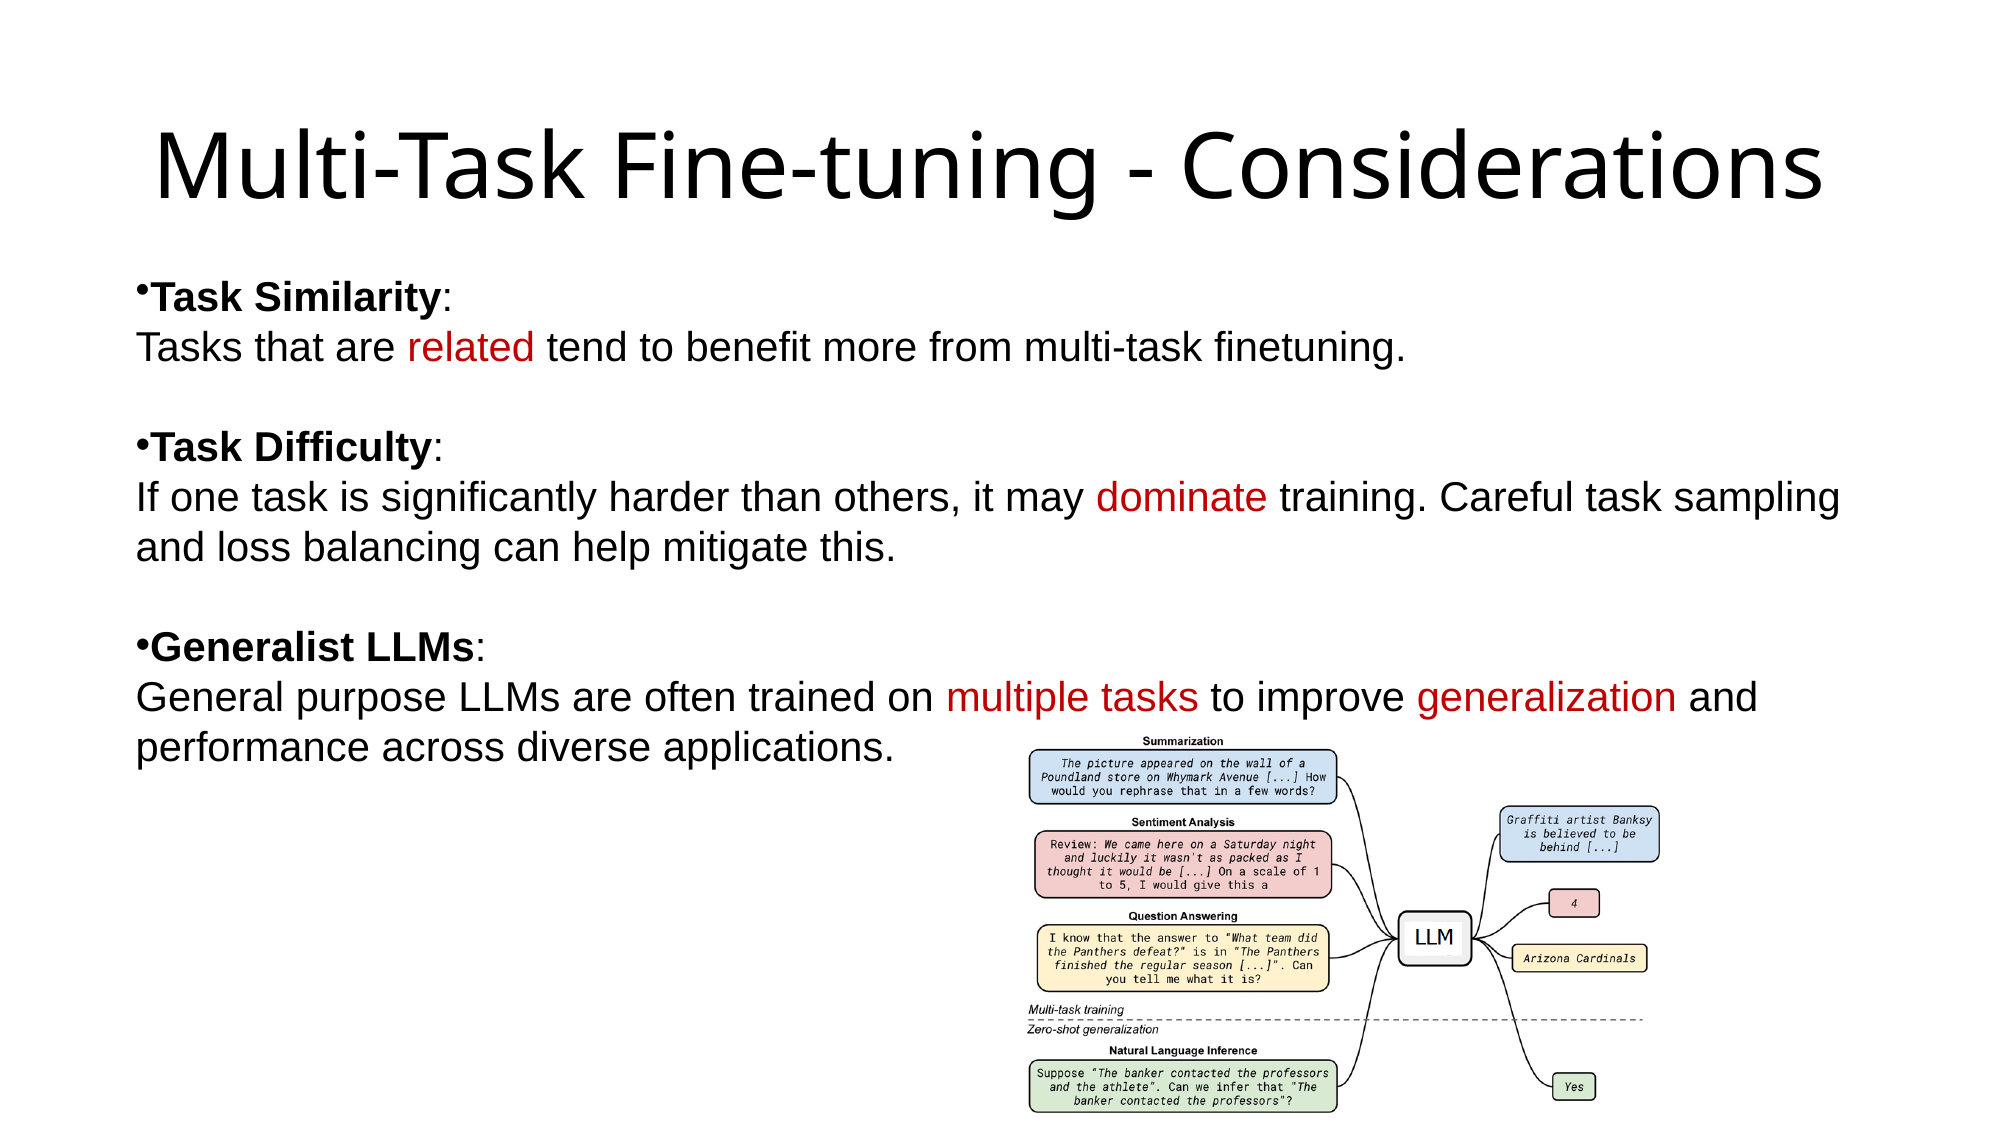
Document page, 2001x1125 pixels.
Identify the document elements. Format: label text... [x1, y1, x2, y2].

title Multi-Task Fine-tuning - Considerations [137, 59, 1863, 193]
list Task Similarity: Tasks that are related tend to benefit more from multi-task finetuning. Task Difficulty: If one task is significantly harder than others, it may dominate training. Careful task sampling and loss balancing can help mitigate this. Generalist LLMs: General purpose LLMs are often trained on multiple tasks to improve generalization and performance across diverse applications. [120, 193, 1863, 846]
picture [1027, 736, 1660, 1113]
